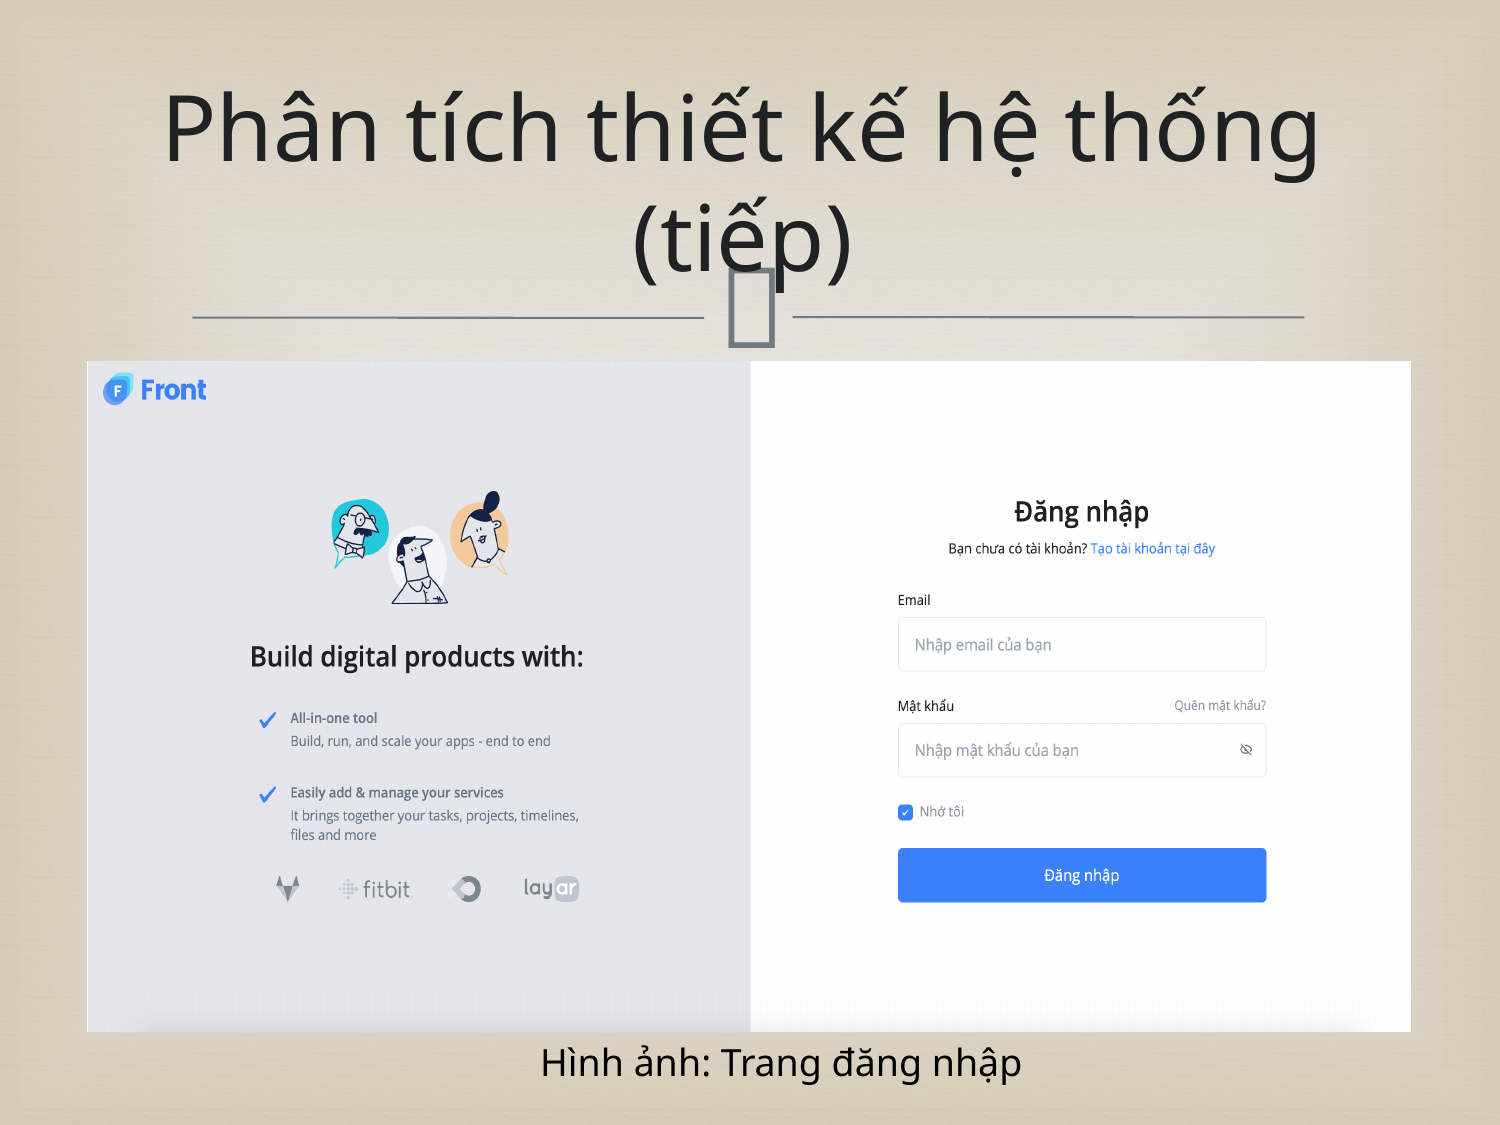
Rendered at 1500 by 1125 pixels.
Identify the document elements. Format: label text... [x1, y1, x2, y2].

title Phân tích thiết kế hệ thống (tiếp) [62, 93, 1424, 267]
text_box Hình ảnh: Trang đăng nhập [525, 1041, 1165, 1092]
picture [87, 361, 1412, 1032]
